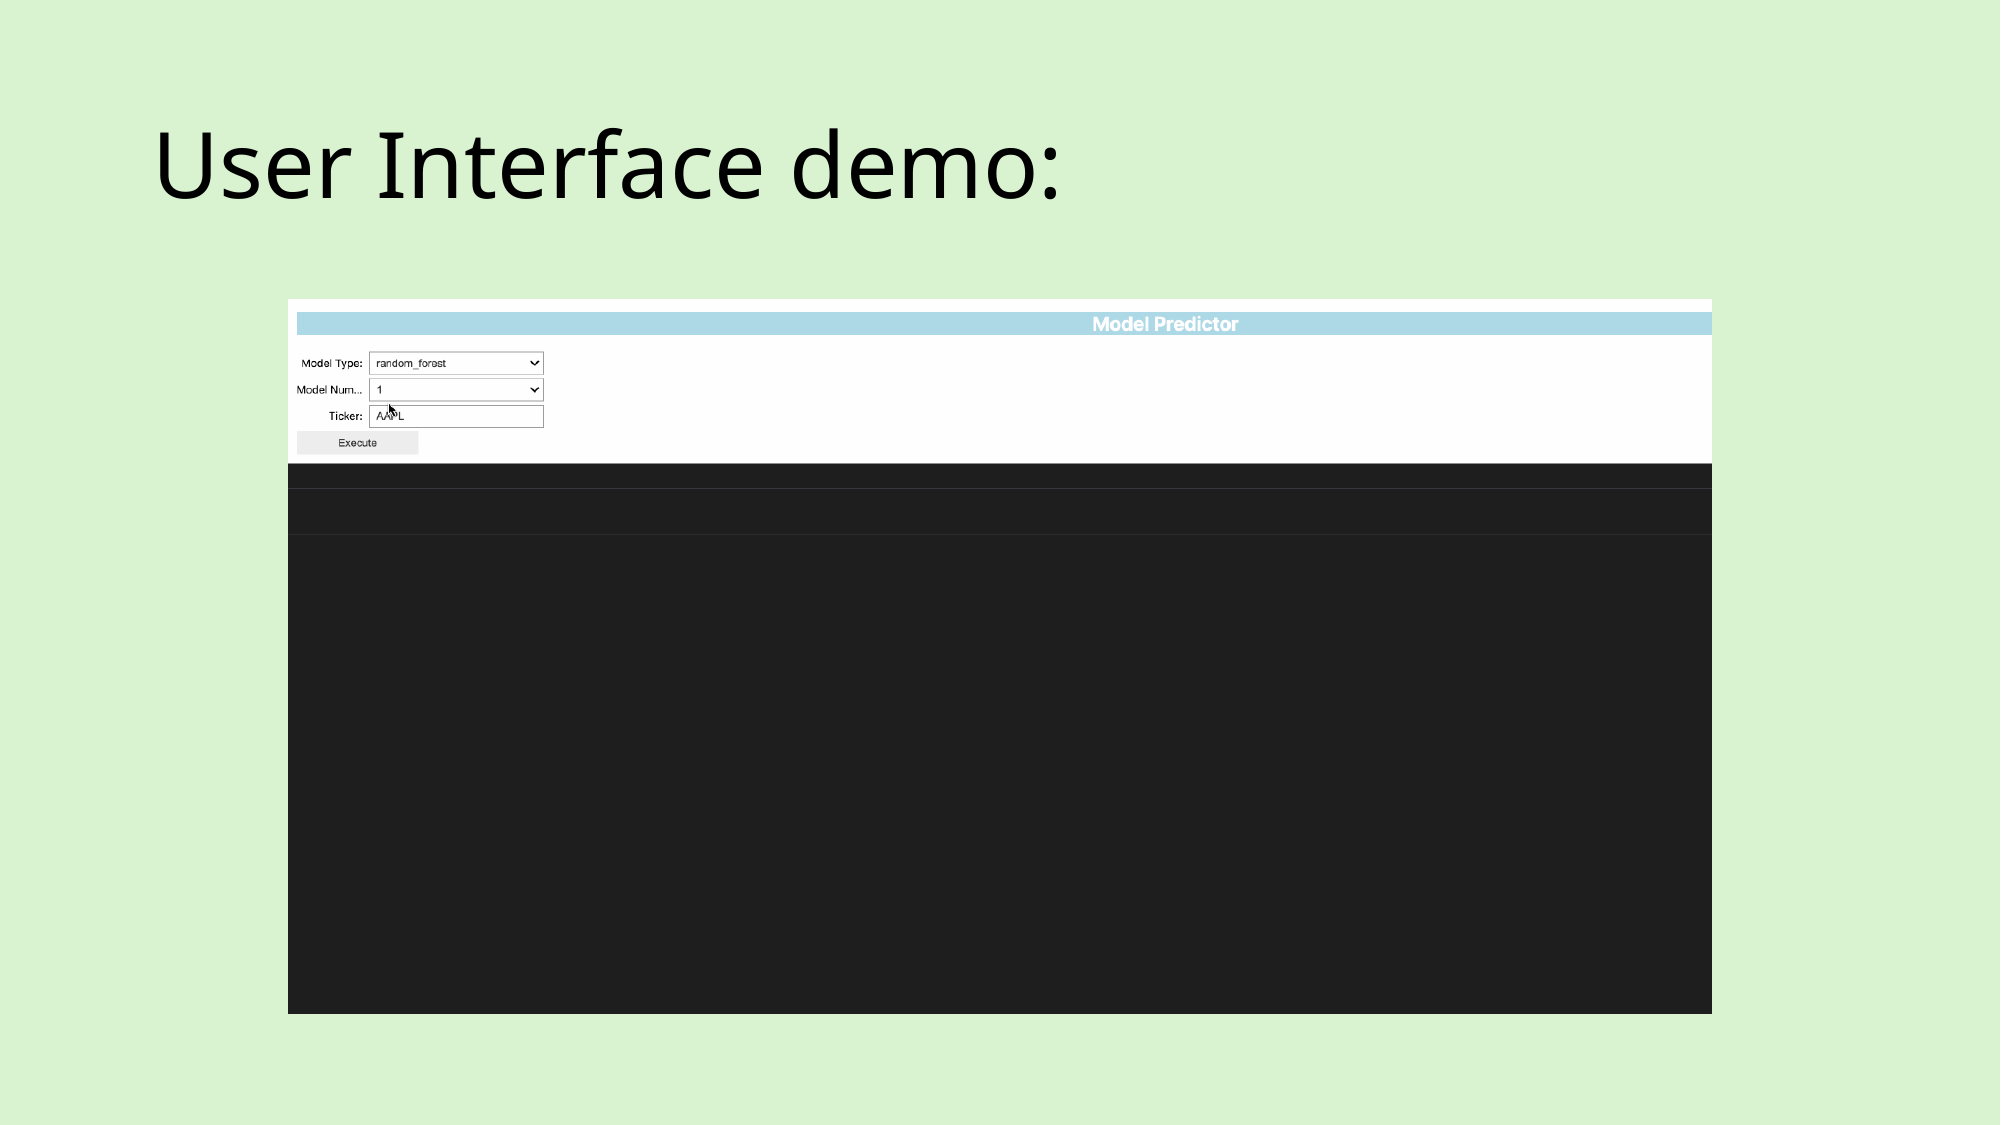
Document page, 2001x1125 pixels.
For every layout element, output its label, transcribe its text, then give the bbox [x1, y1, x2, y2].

title User Interface demo: [137, 59, 1863, 278]
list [287, 298, 1713, 1014]
